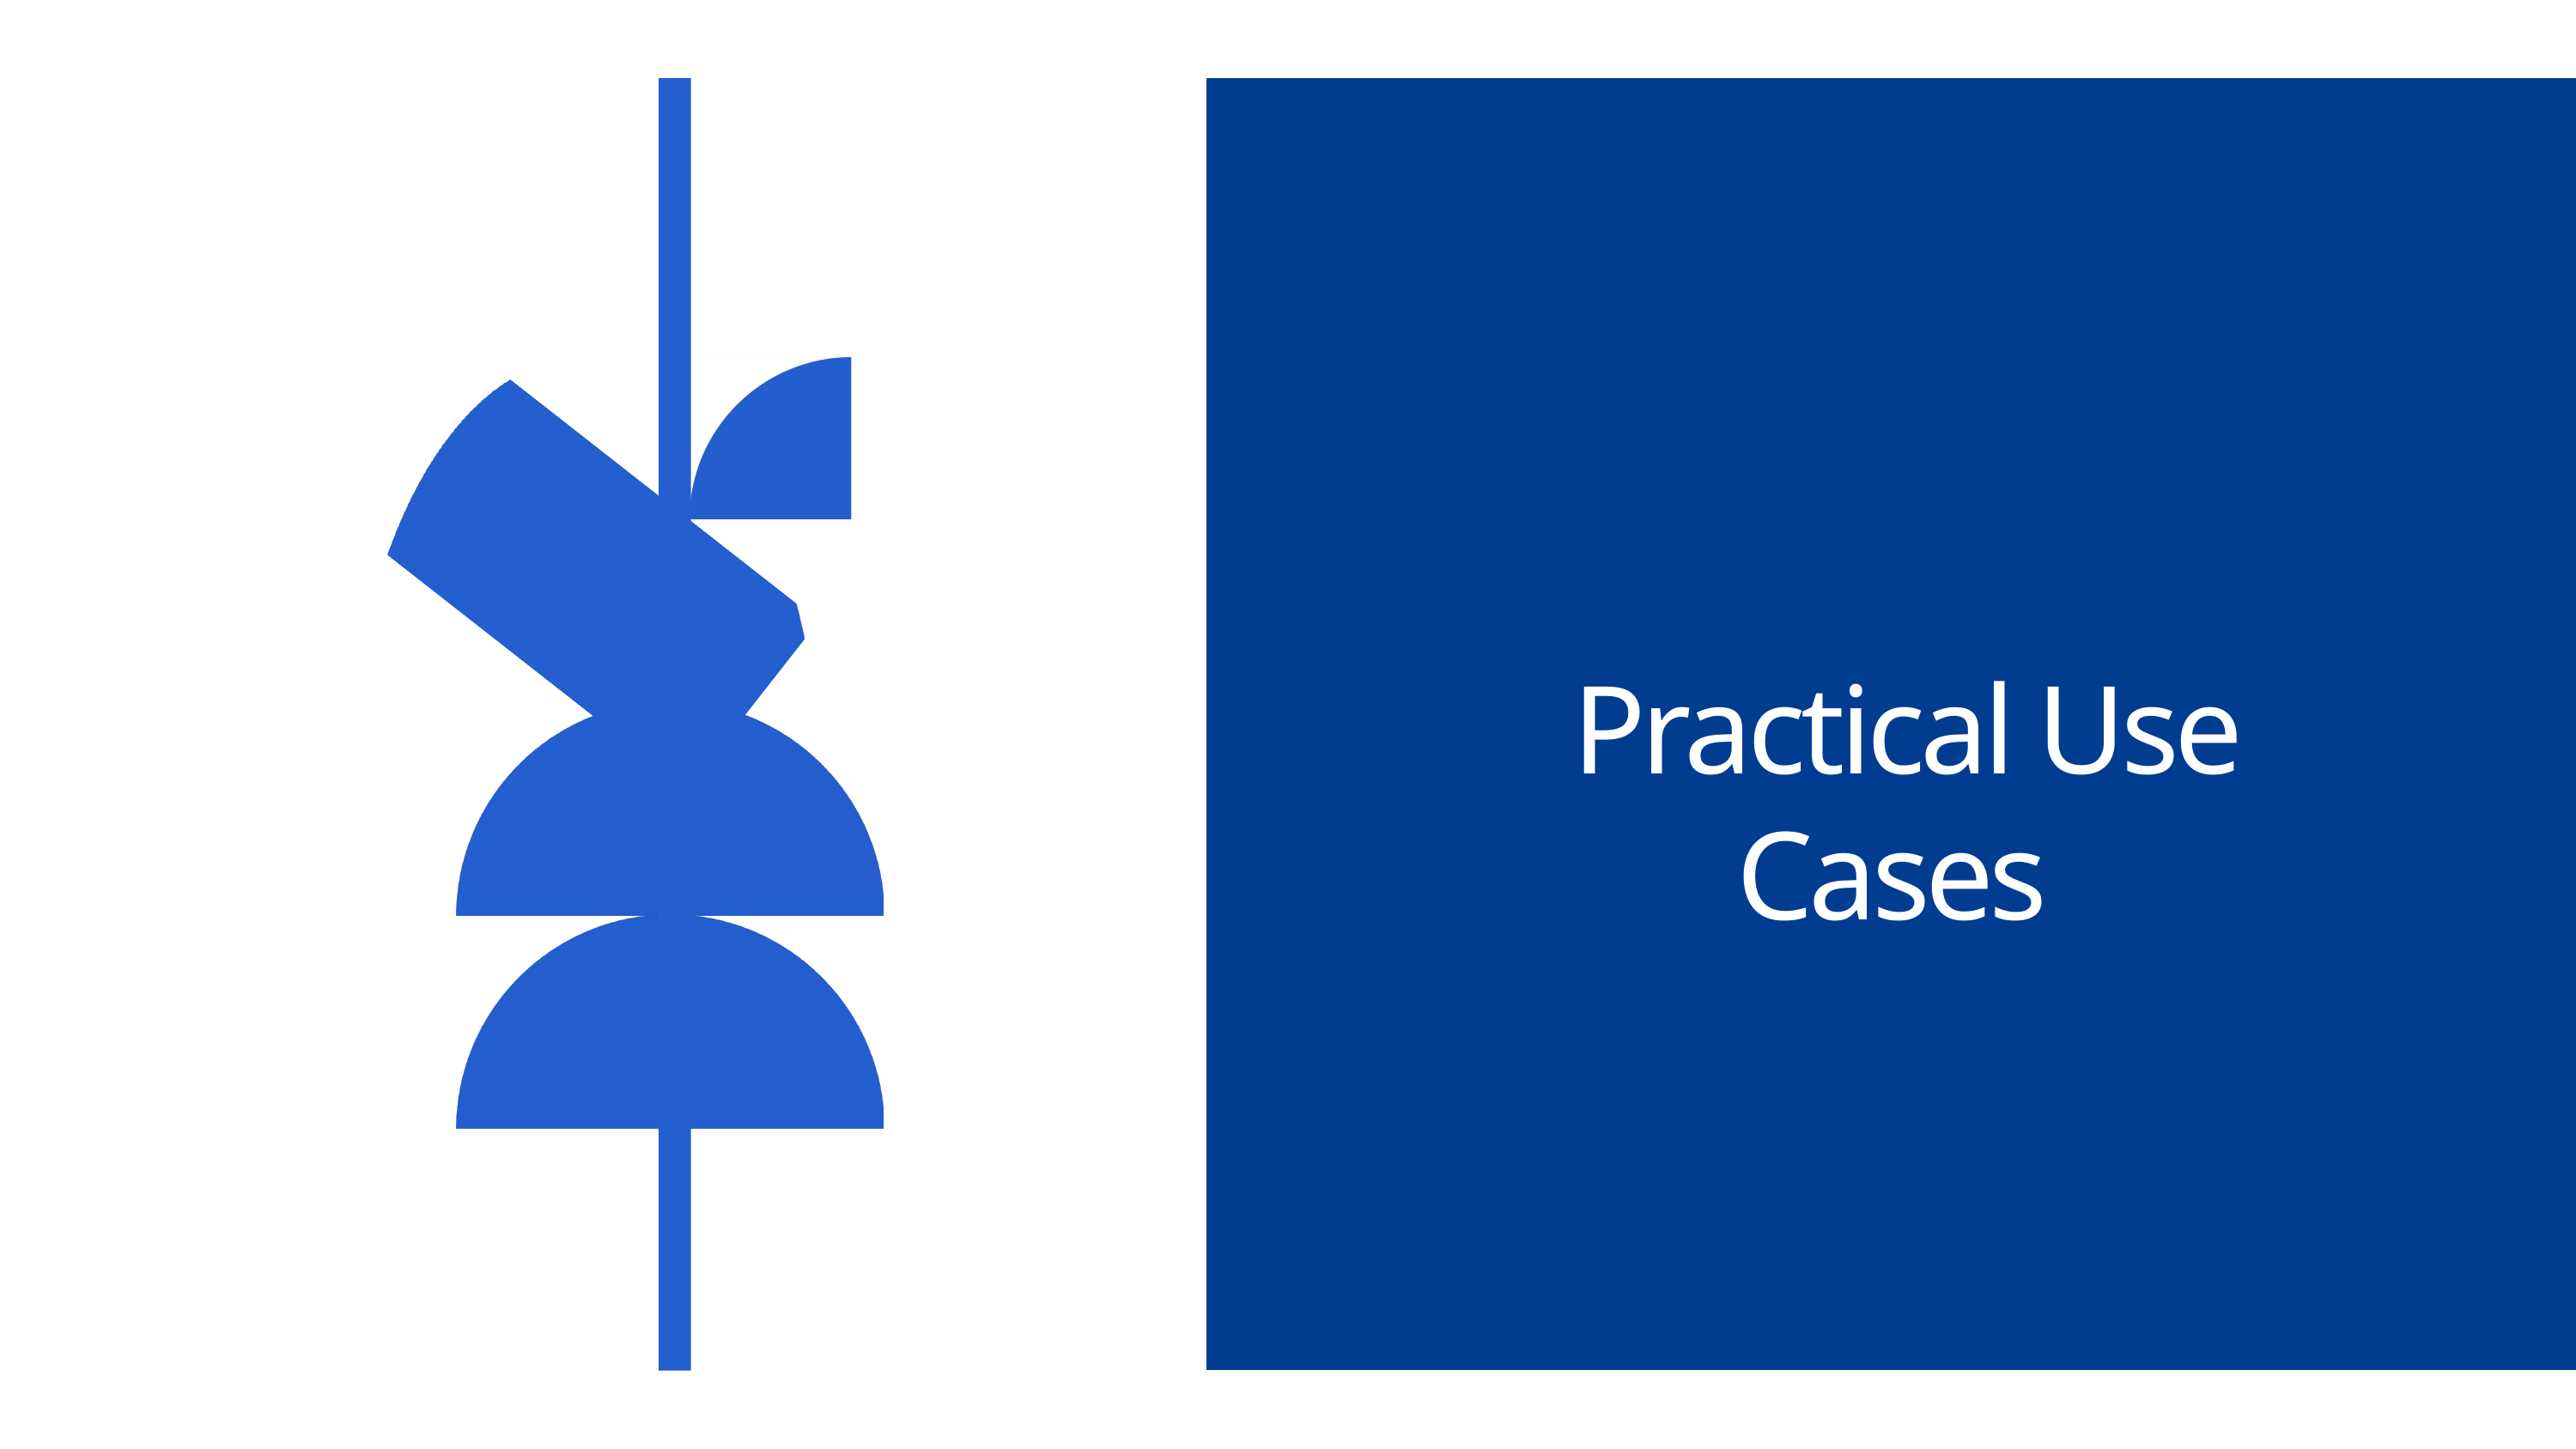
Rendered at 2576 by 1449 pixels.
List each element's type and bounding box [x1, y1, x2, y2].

text_box [675, 914, 884, 1129]
text_box [675, 508, 819, 790]
text_box [675, 701, 884, 914]
text_box [456, 914, 674, 1129]
text_box [690, 357, 852, 519]
text_box [456, 701, 674, 914]
text_box [1206, 77, 2576, 1371]
text_box [349, 357, 674, 779]
